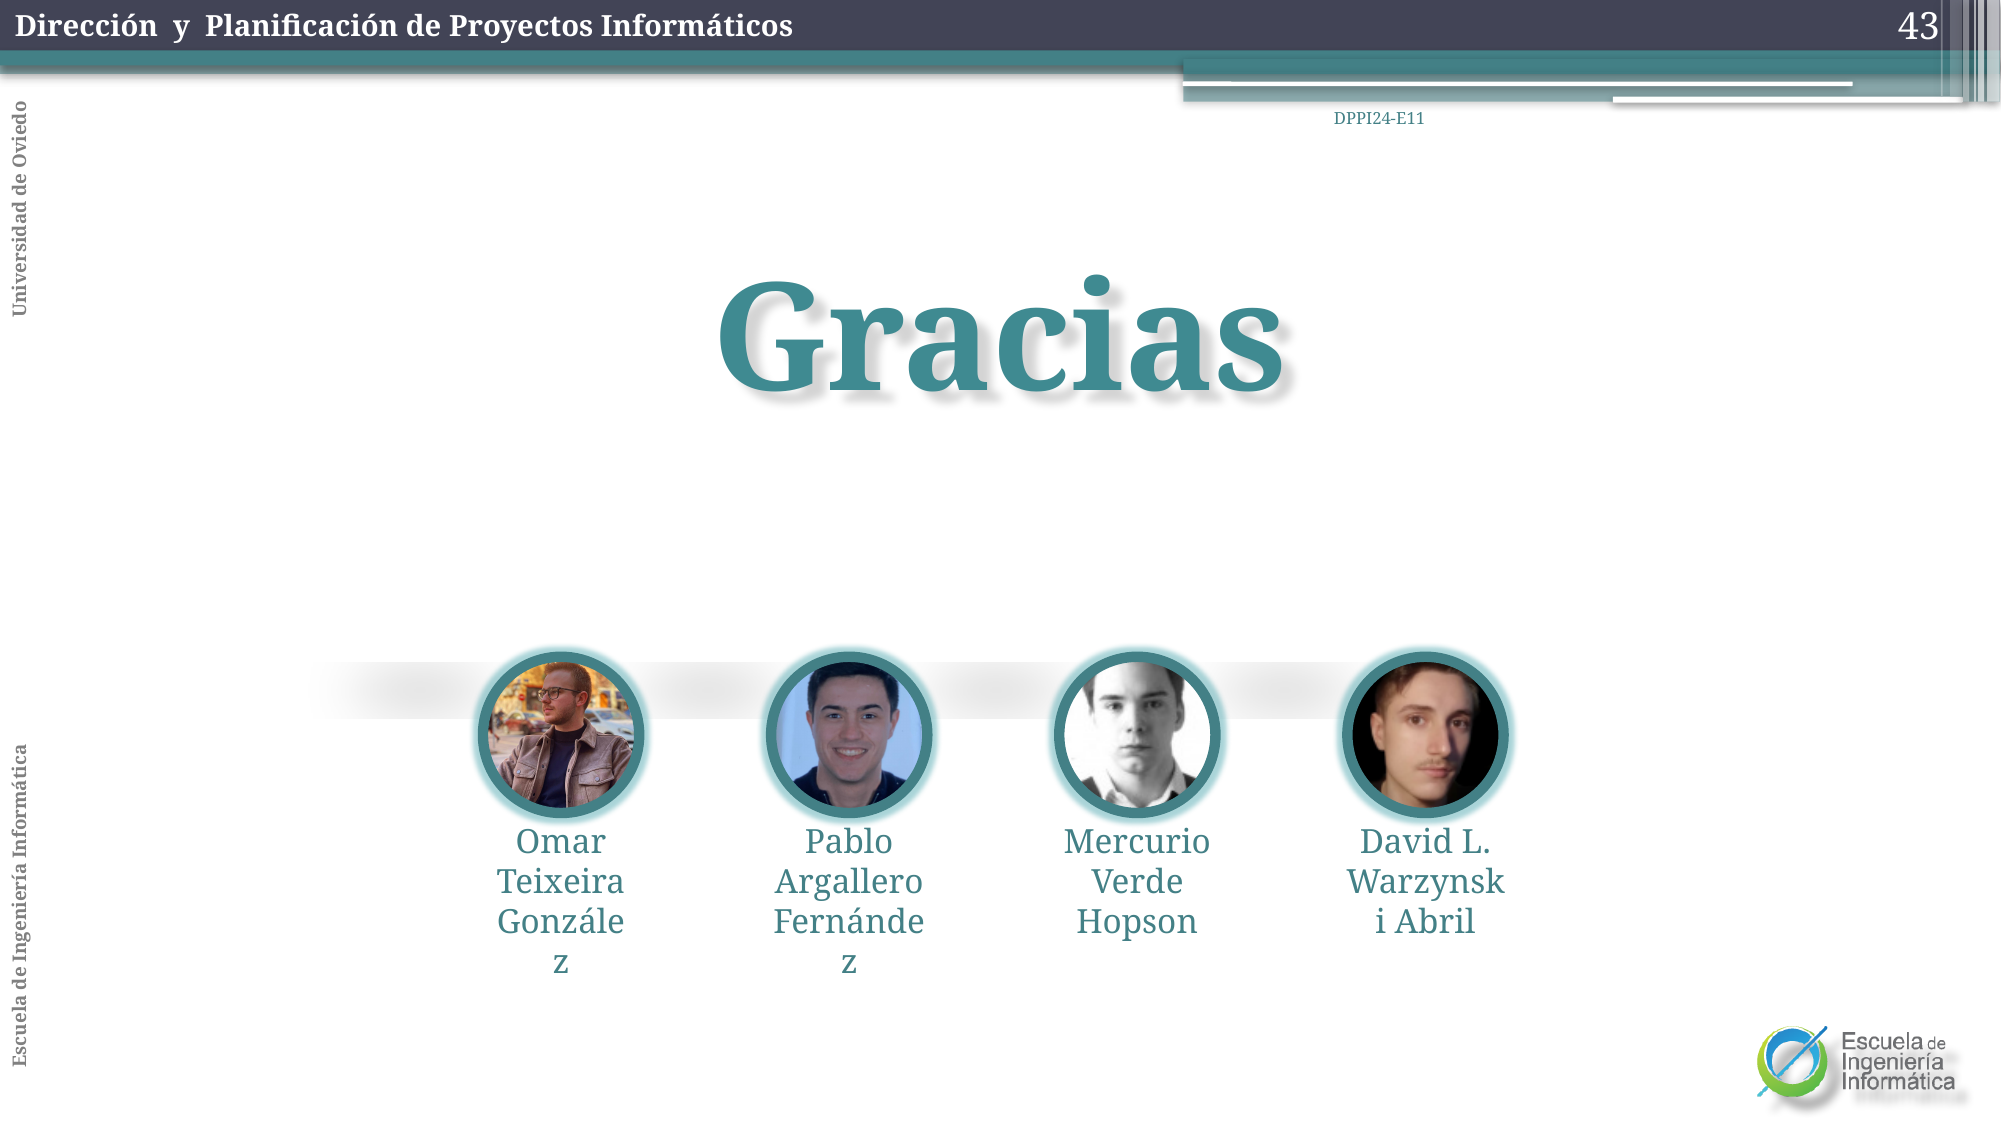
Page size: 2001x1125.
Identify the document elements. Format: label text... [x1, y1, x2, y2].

footer DPPI24-E11 [1149, 100, 1440, 176]
slide_number 43 [1788, 0, 1955, 61]
text_box Gracias [530, 233, 1470, 429]
picture [1757, 1025, 1955, 1097]
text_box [475, 656, 1525, 950]
